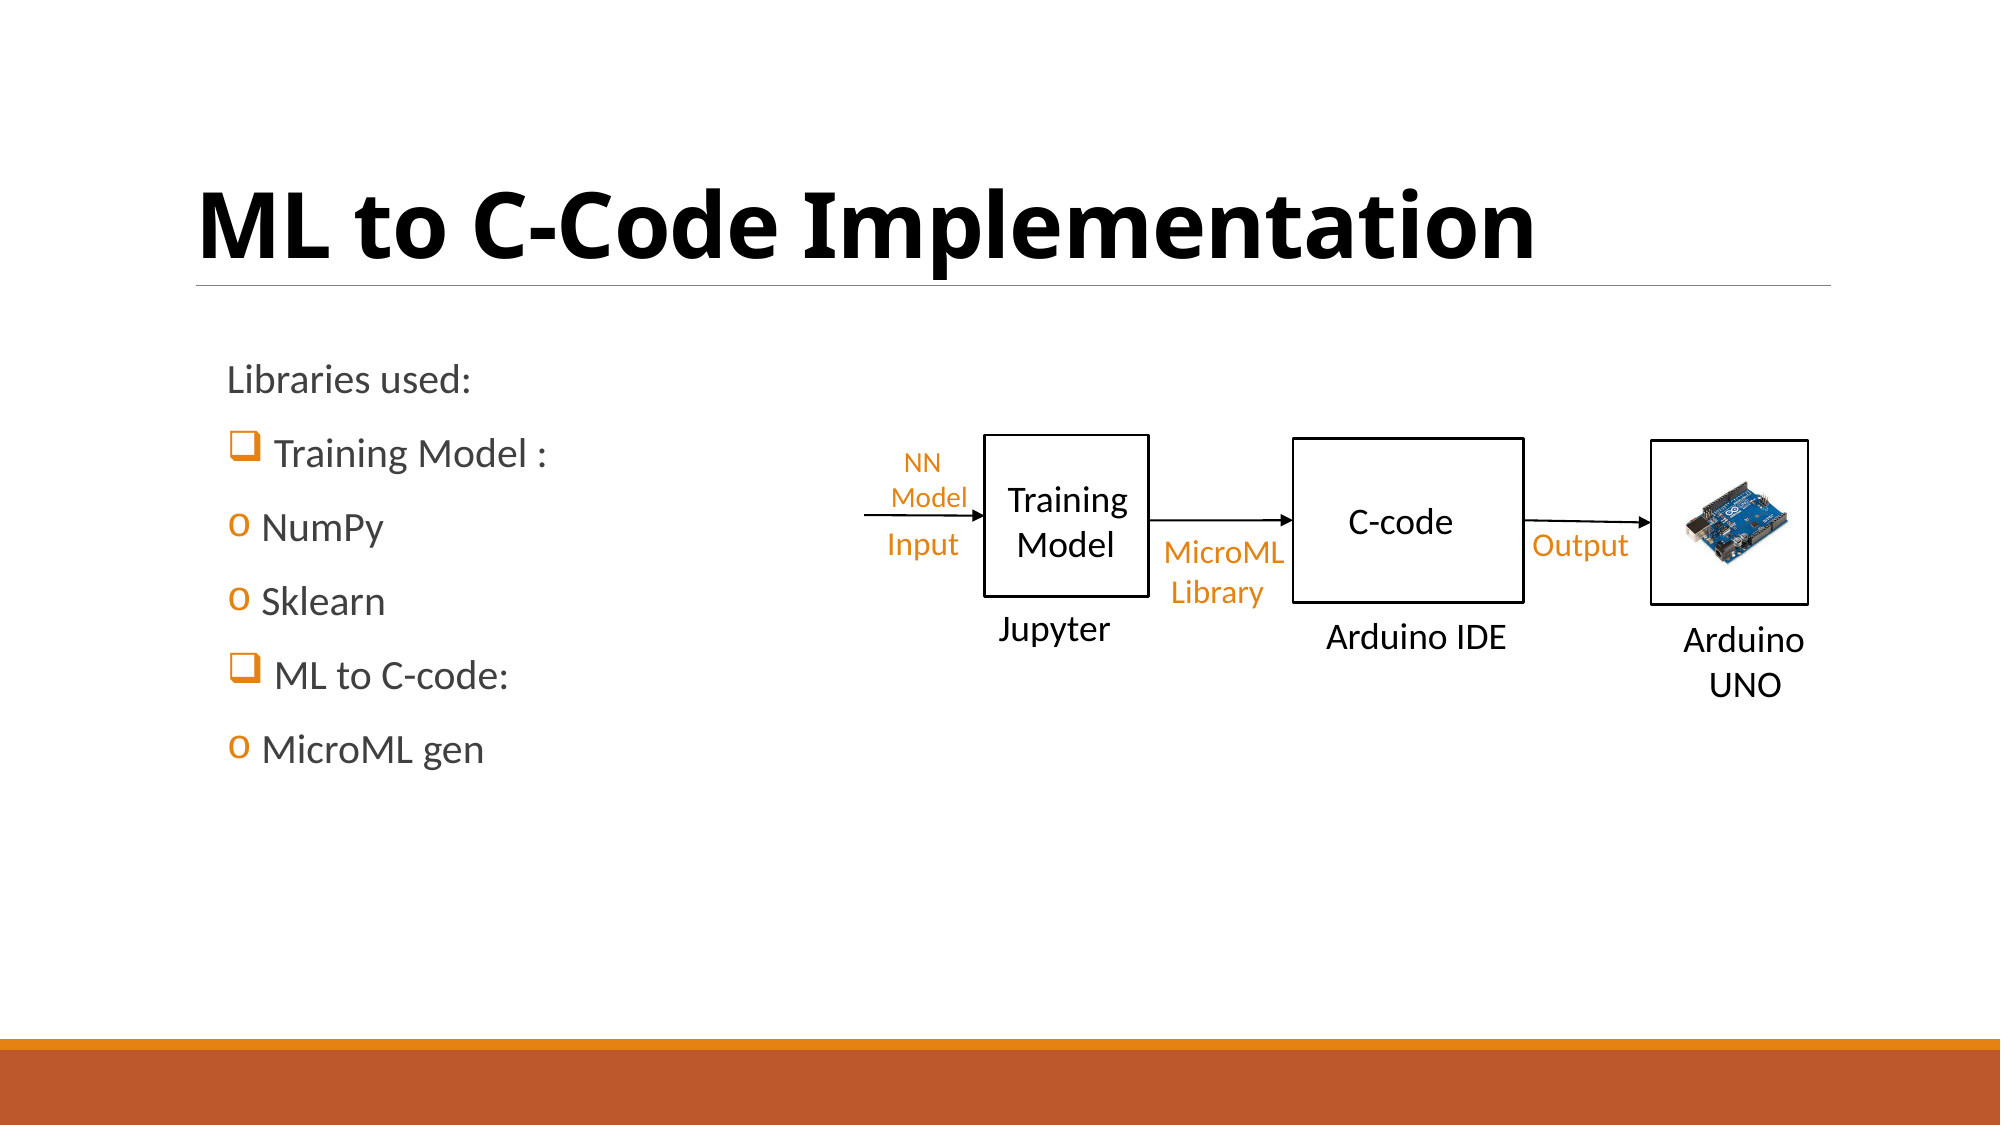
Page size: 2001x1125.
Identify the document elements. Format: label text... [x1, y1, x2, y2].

text_box [983, 434, 1150, 598]
text_box NN Model [876, 435, 983, 511]
text_box [1650, 439, 1809, 606]
text_box Output [1517, 515, 1645, 571]
text_box Jupyter [983, 596, 1127, 702]
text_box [1522, 519, 1652, 524]
text_box Training Model [993, 467, 1144, 572]
text_box C-code [1333, 489, 1469, 550]
text_box Arduino UNO [1668, 607, 1829, 713]
text_box Input [872, 524, 975, 610]
picture [1680, 469, 1791, 580]
text_box MicroML Library [1148, 522, 1308, 618]
title ML to C-Code Implementation [180, 47, 1830, 285]
list Libraries used: Training Model : NumPy Sklearn ML to C-code: MicroML gen [226, 349, 1037, 1010]
text_box [1292, 437, 1525, 604]
text_box Arduino IDE [1311, 604, 1522, 665]
